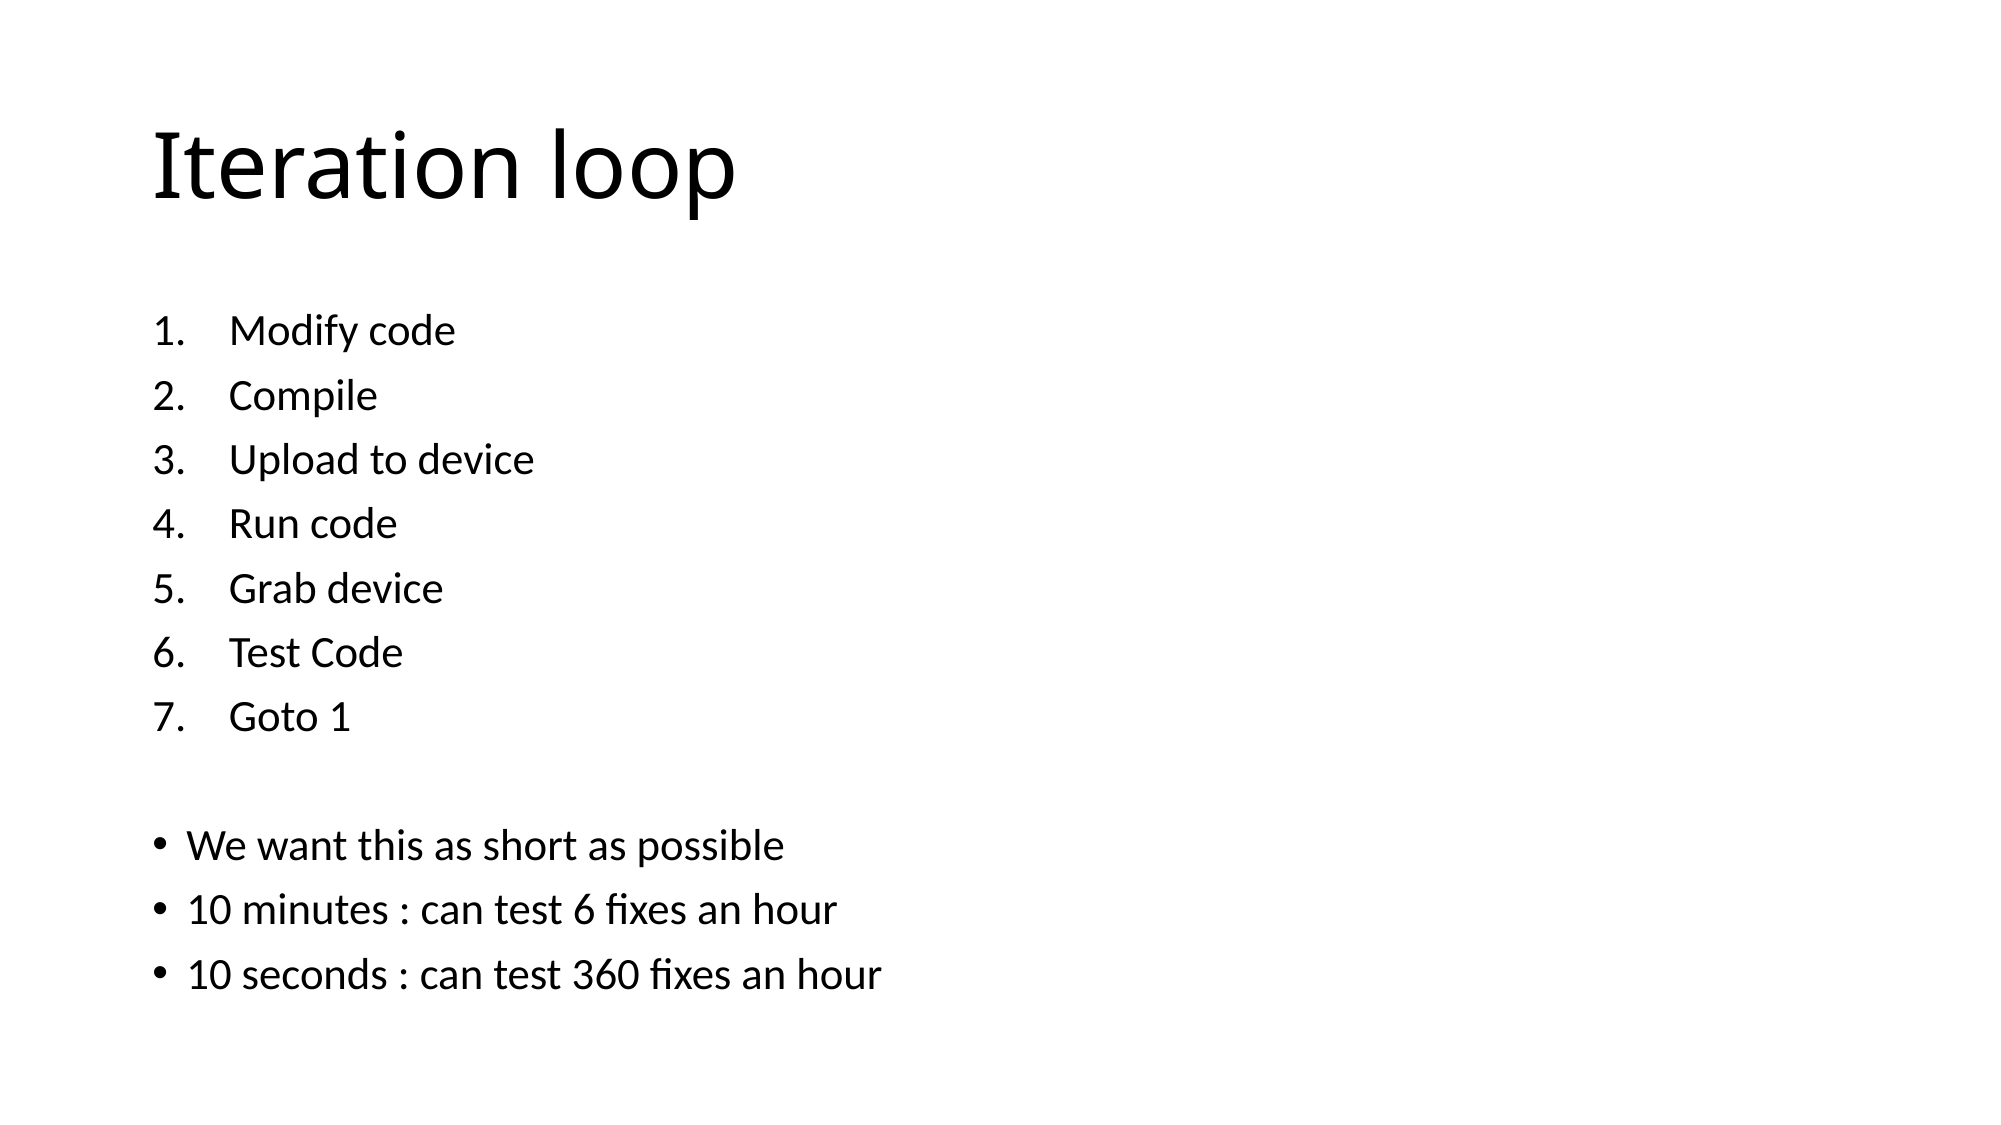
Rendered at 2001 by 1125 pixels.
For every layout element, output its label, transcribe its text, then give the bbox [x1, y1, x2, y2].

title Iteration loop [137, 59, 1863, 278]
list Modify code Compile Upload to device Run code Grab device Test Code Goto 1 We want this as short as possible 10 minutes : can test 6 fixes an hour 10 seconds : can test 360 fixes an hour [137, 299, 1863, 1014]
